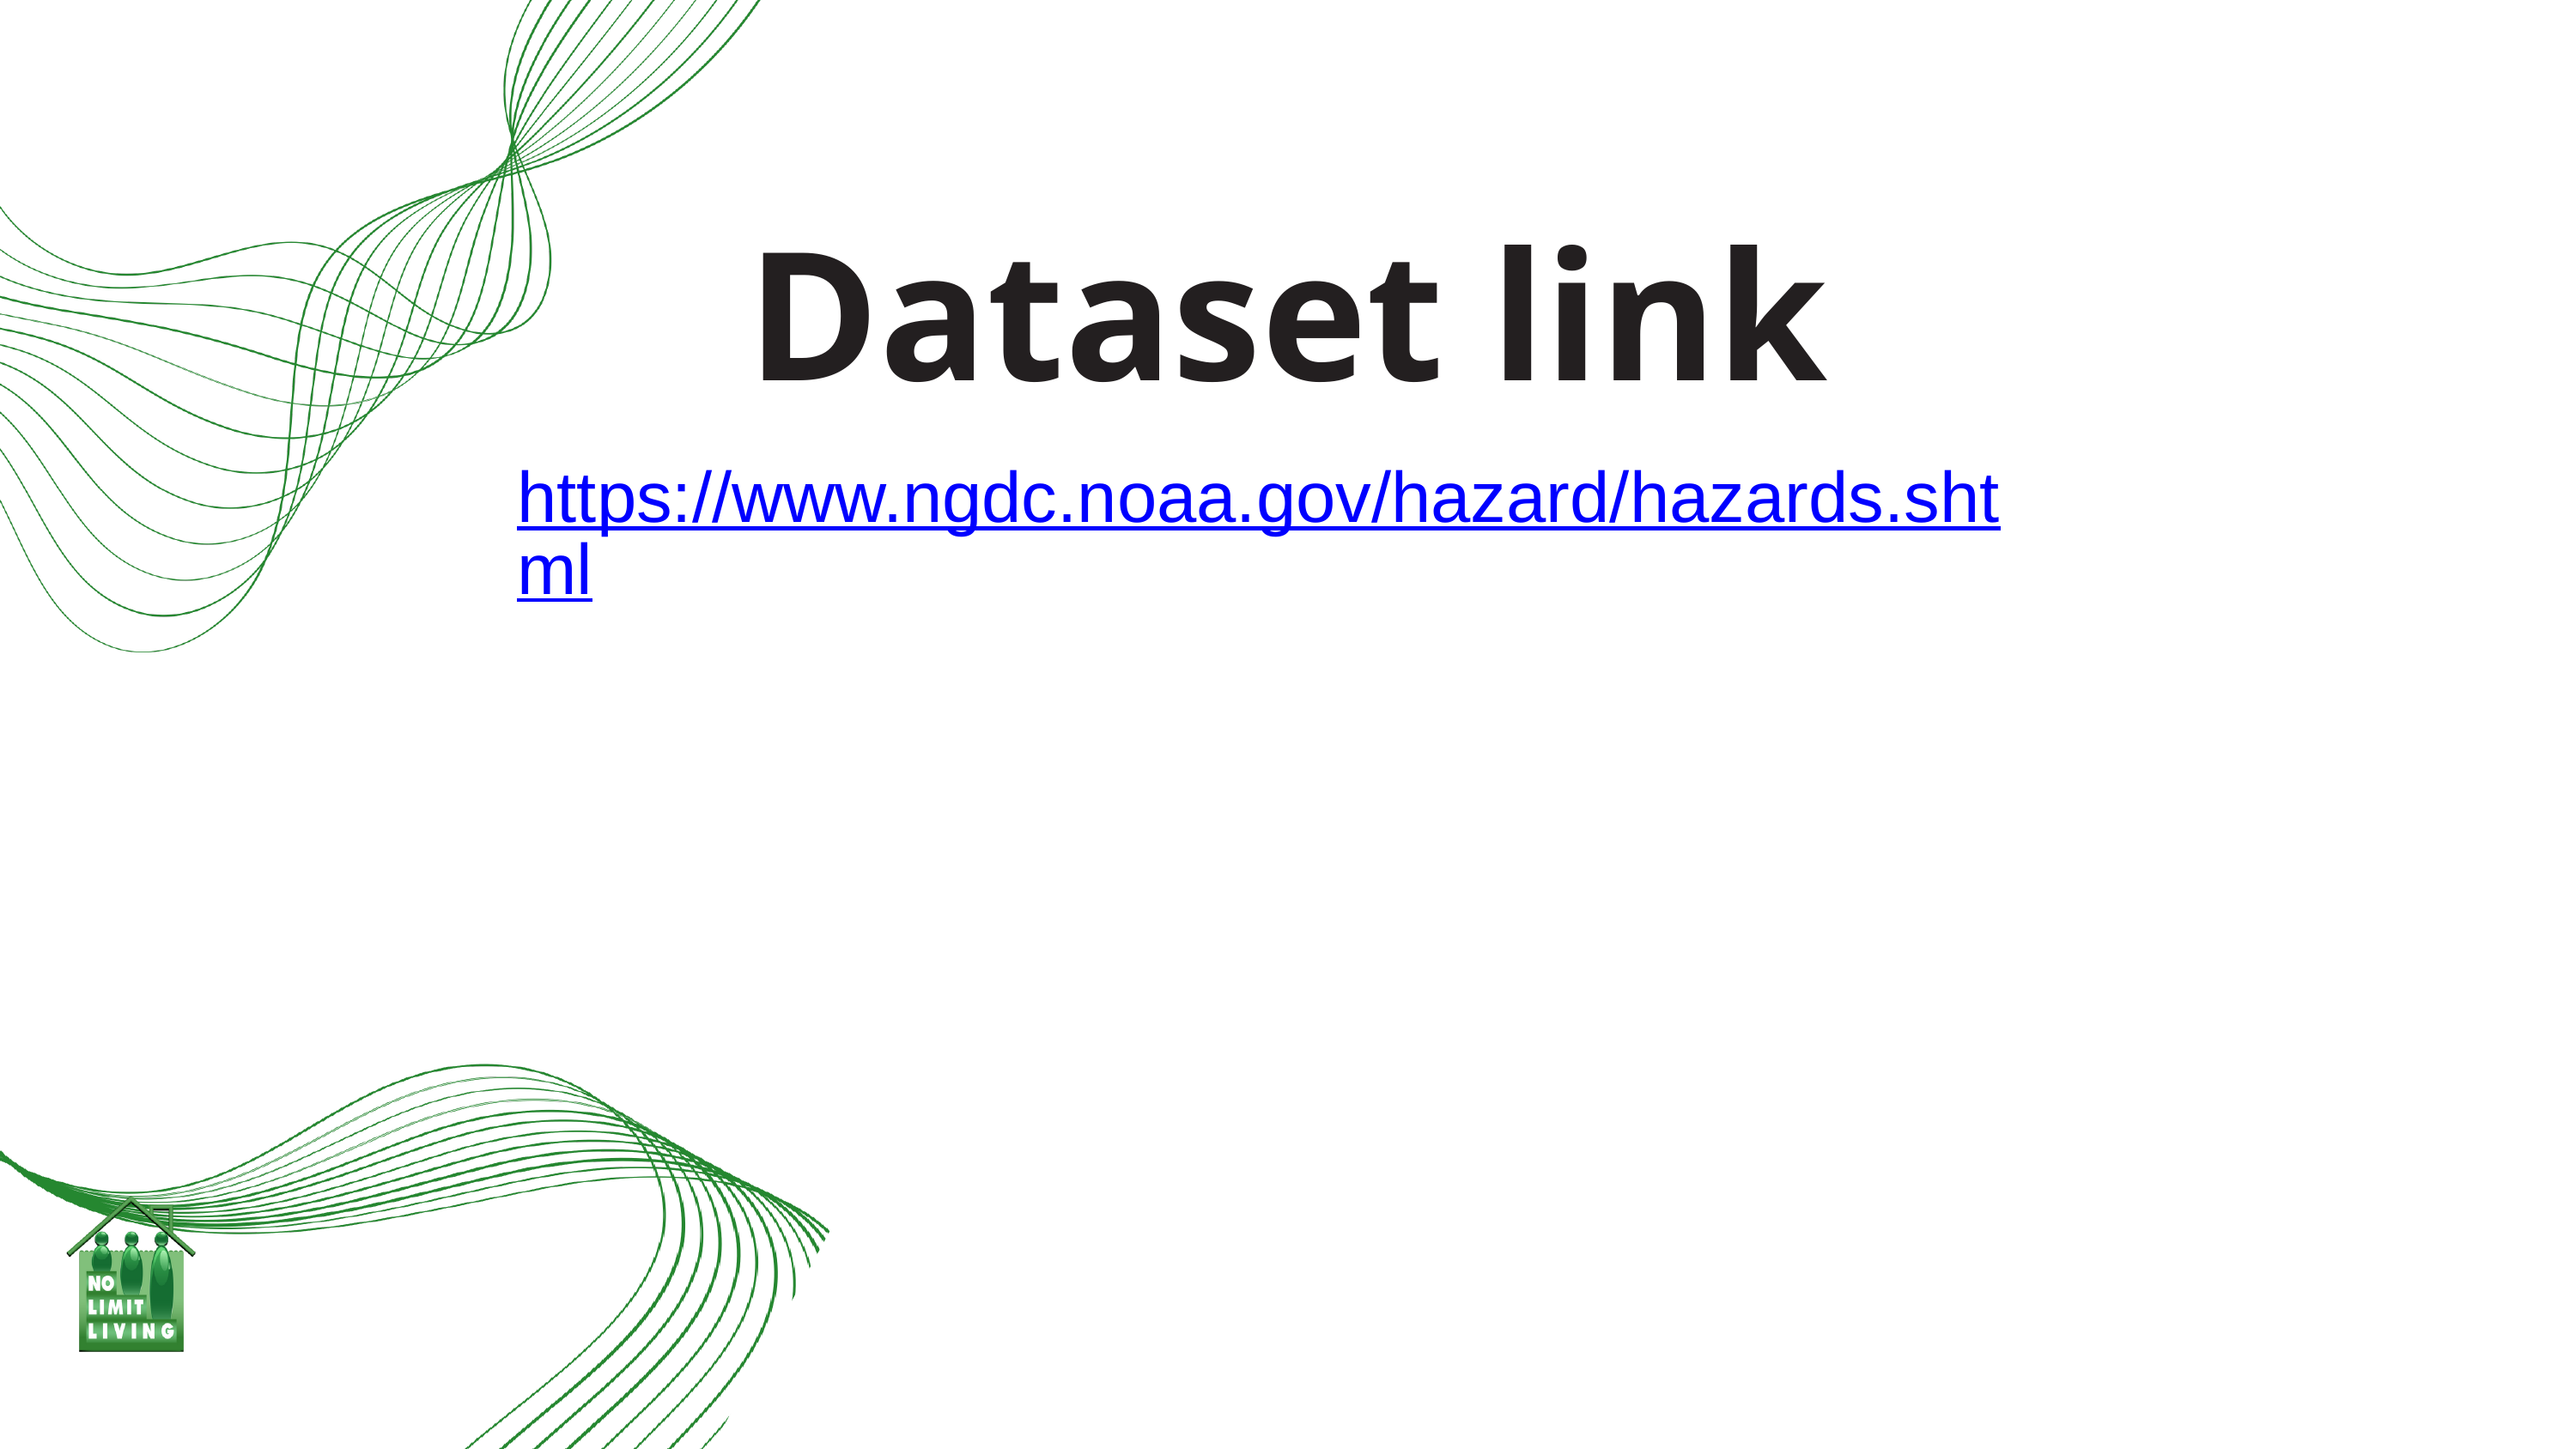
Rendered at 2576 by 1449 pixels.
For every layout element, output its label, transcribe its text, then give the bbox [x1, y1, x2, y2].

text_box Dataset link [151, 120, 2425, 416]
text_box [0, 761, 874, 1449]
text_box https://www.ngdc.noaa.gov/hazard/hazards.shtml [504, 445, 2033, 543]
text_box [39, 1161, 223, 1384]
text_box [0, 0, 814, 652]
